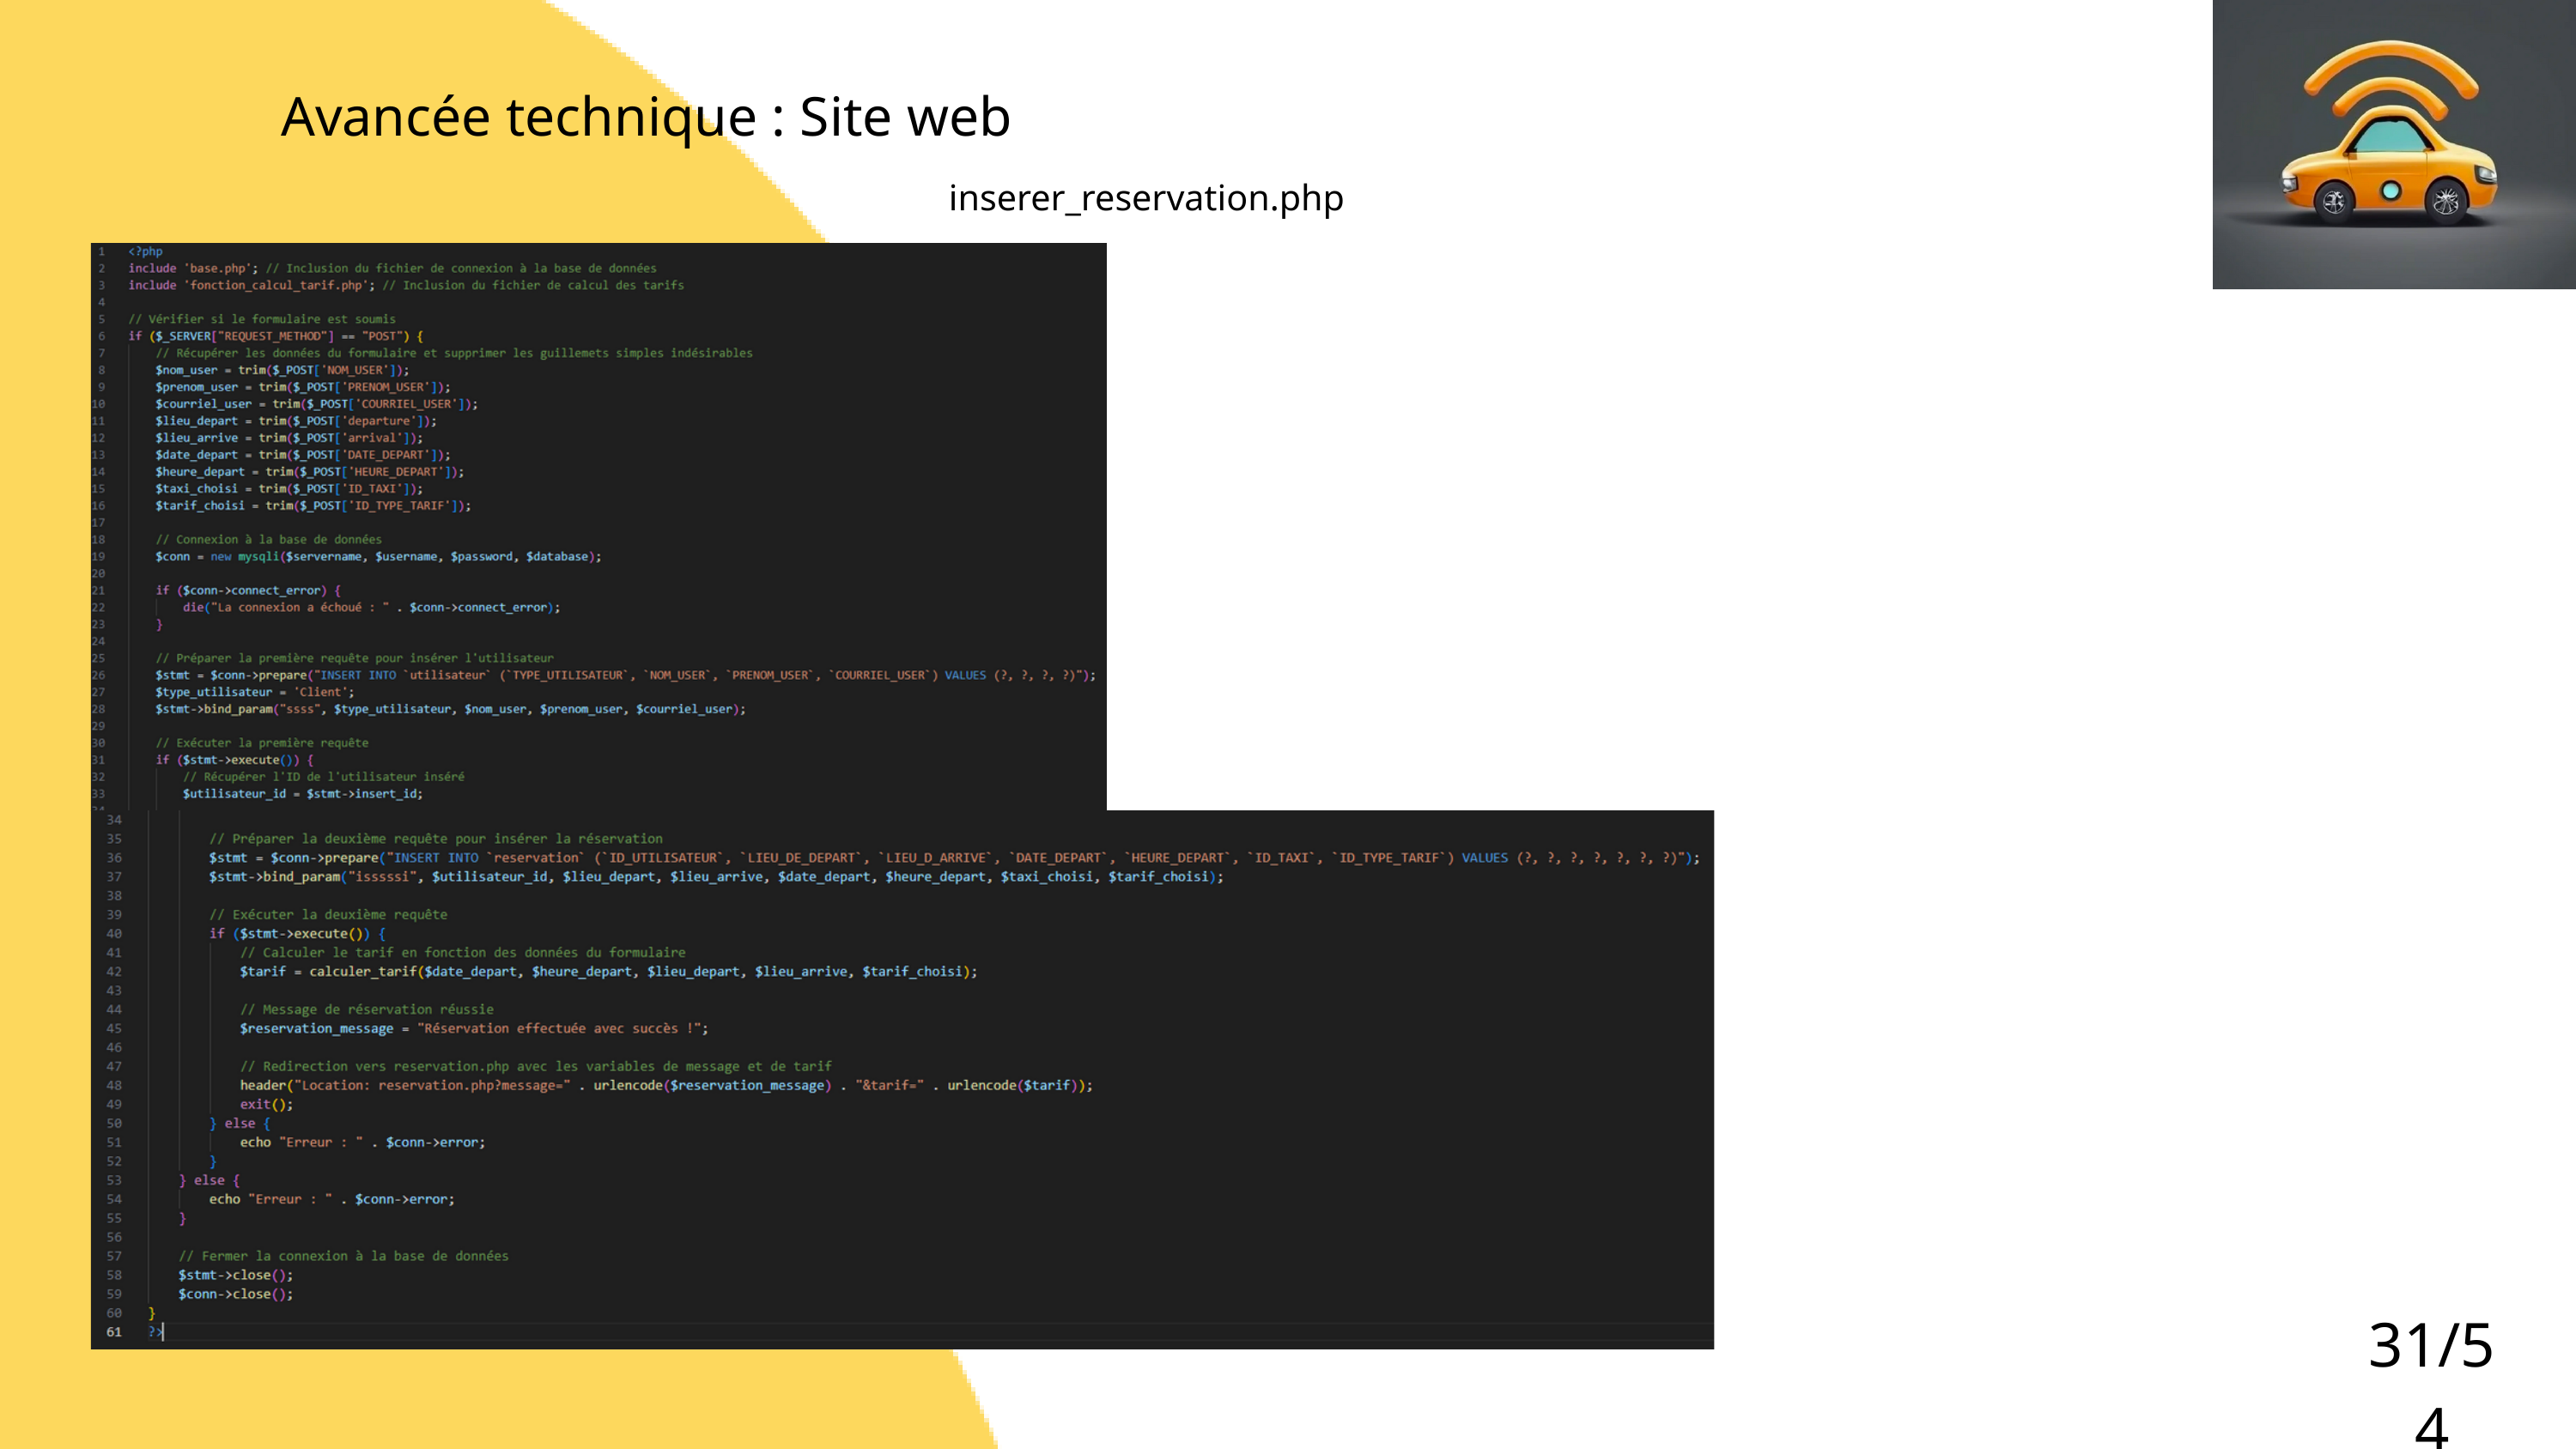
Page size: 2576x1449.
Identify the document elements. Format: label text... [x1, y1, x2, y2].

text_box [90, 243, 1107, 810]
text_box [2212, 0, 2576, 289]
text_box inserer_reservation.php [643, 168, 1650, 218]
text_box 31/54 [2351, 1294, 2513, 1449]
text_box [0, 0, 1069, 1449]
text_box [90, 810, 1715, 1349]
text_box Avancée technique : Site web [137, 71, 1157, 148]
